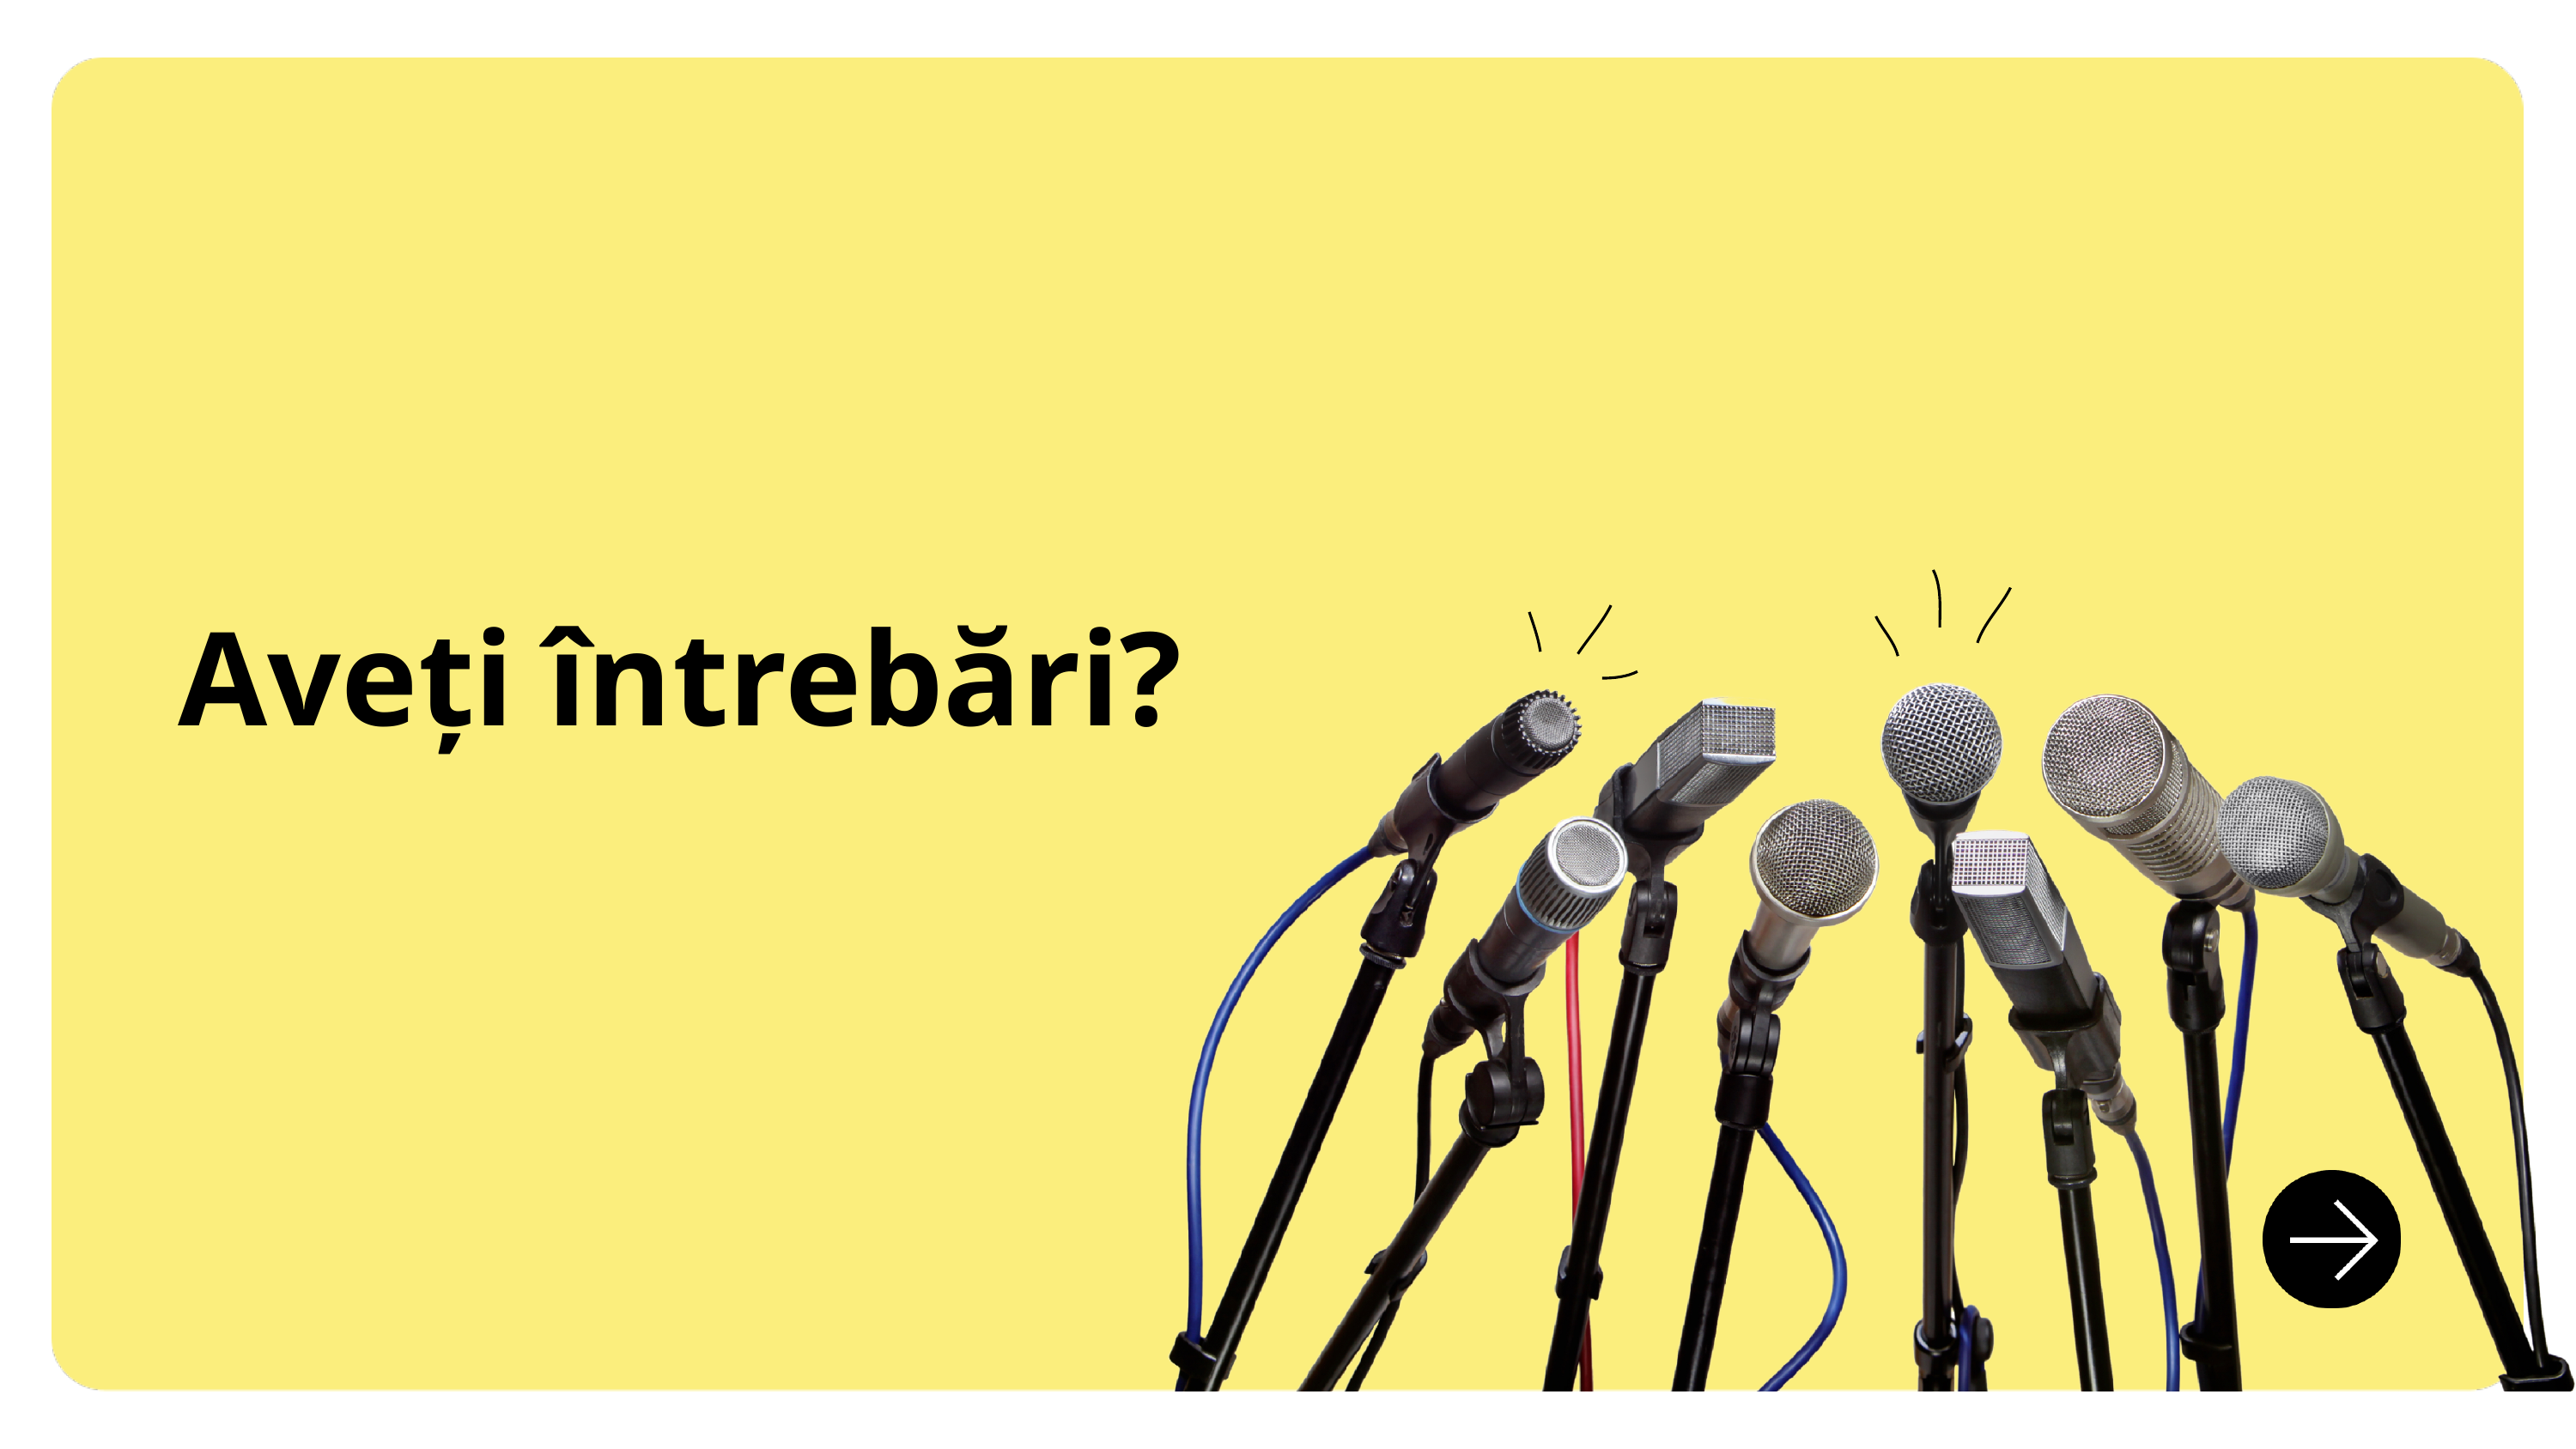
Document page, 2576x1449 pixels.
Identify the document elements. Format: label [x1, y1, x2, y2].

text_box [1118, 569, 2576, 1391]
picture [52, 57, 2524, 1391]
